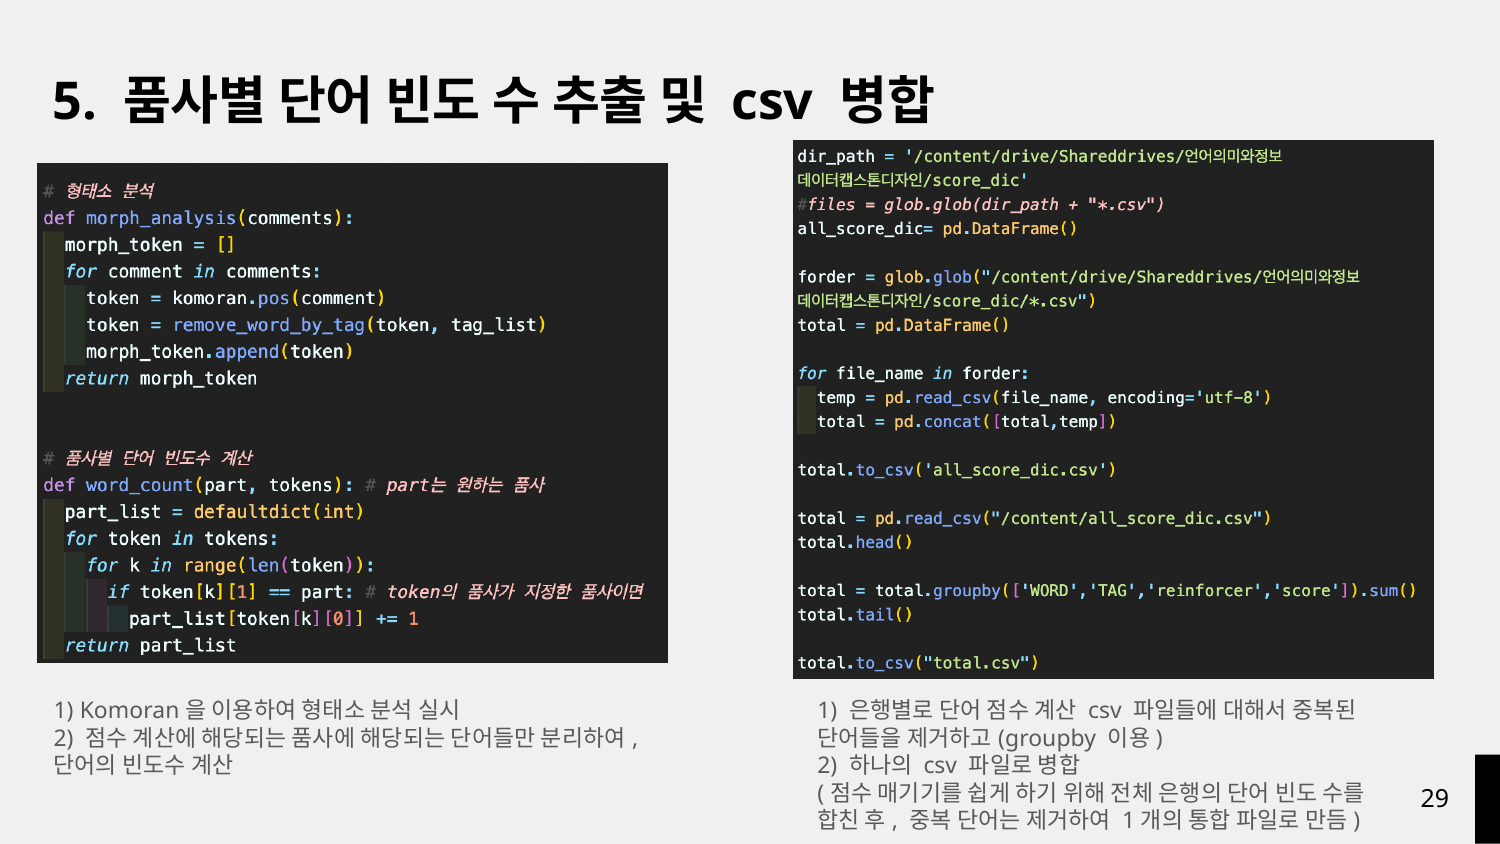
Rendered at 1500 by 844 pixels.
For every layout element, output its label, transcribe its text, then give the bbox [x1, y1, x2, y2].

picture [37, 162, 668, 663]
text_box 1) Komoran을 이용하여 형태소 분석 실시 2) 점수 계산에 해당되는 품사에 해당되는 단어들만 분리하여, 단어의 빈도수 계산 [38, 681, 679, 794]
slide_number ‹#› [1407, 766, 1480, 832]
picture [793, 139, 1434, 679]
text_box 1) 은행별로 단어 점수 계산 csv 파일들에 대해서 중복된 단어들을 제거하고(groupby 이용) 2) 하나의 csv 파일로 병합 (점수 매기기를 쉽게 하기 위해 전체 은행의 단어 빈도 수를 합친 후, 중복 단어는 제거하여 1개의 통합 파일로 만듬) [727, 681, 1407, 844]
title 5. 품사별 단어 빈도 수 추출 및 csv 병합 [37, 52, 1114, 114]
